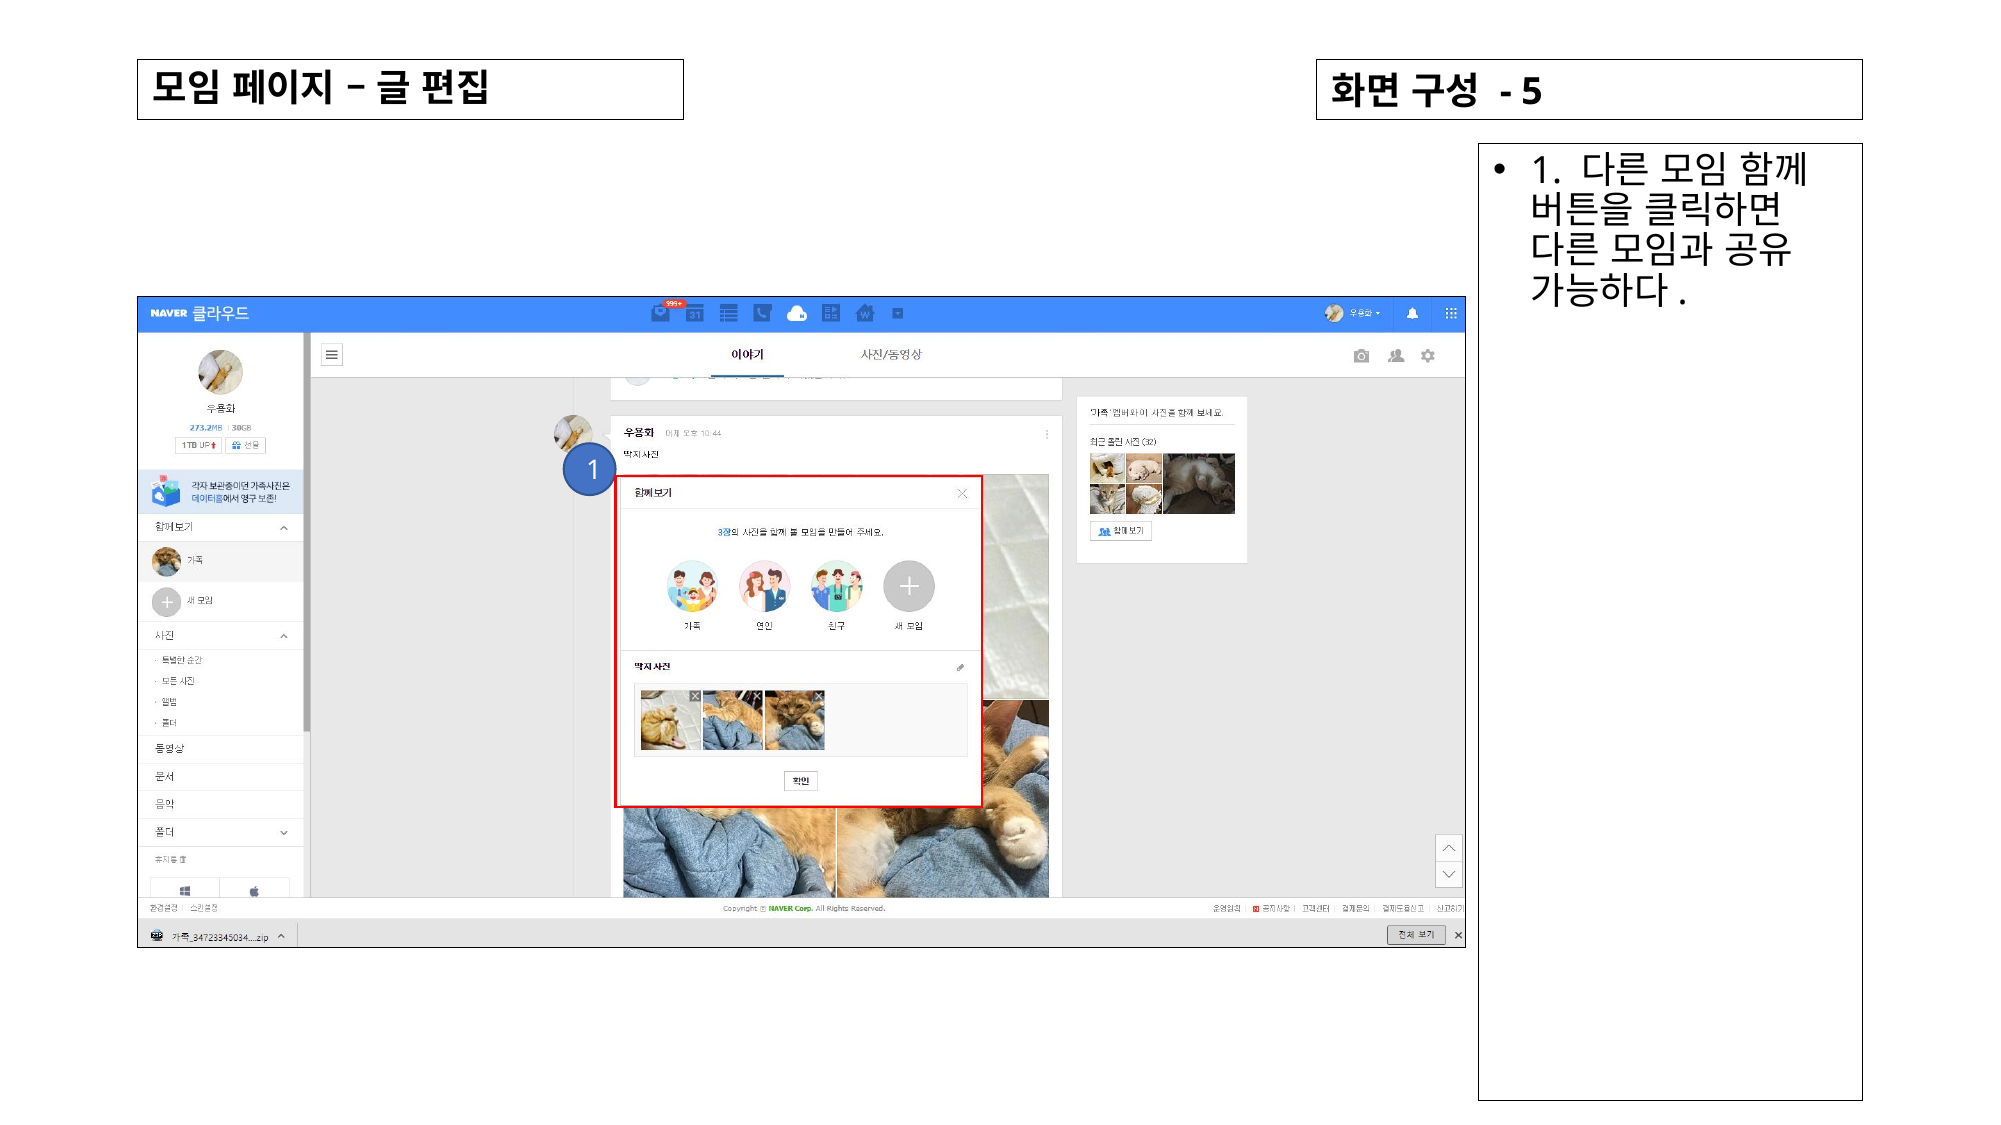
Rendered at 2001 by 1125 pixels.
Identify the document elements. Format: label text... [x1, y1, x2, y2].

list 1. 다른 모임 함께 버튼을 클릭하면 다른 모임과 공유 가능하다. [1478, 143, 1863, 1101]
title 모임 페이지 – 글 편집 [137, 59, 684, 120]
list 화면 구성 - 5 [1316, 59, 1863, 120]
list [137, 296, 1466, 948]
